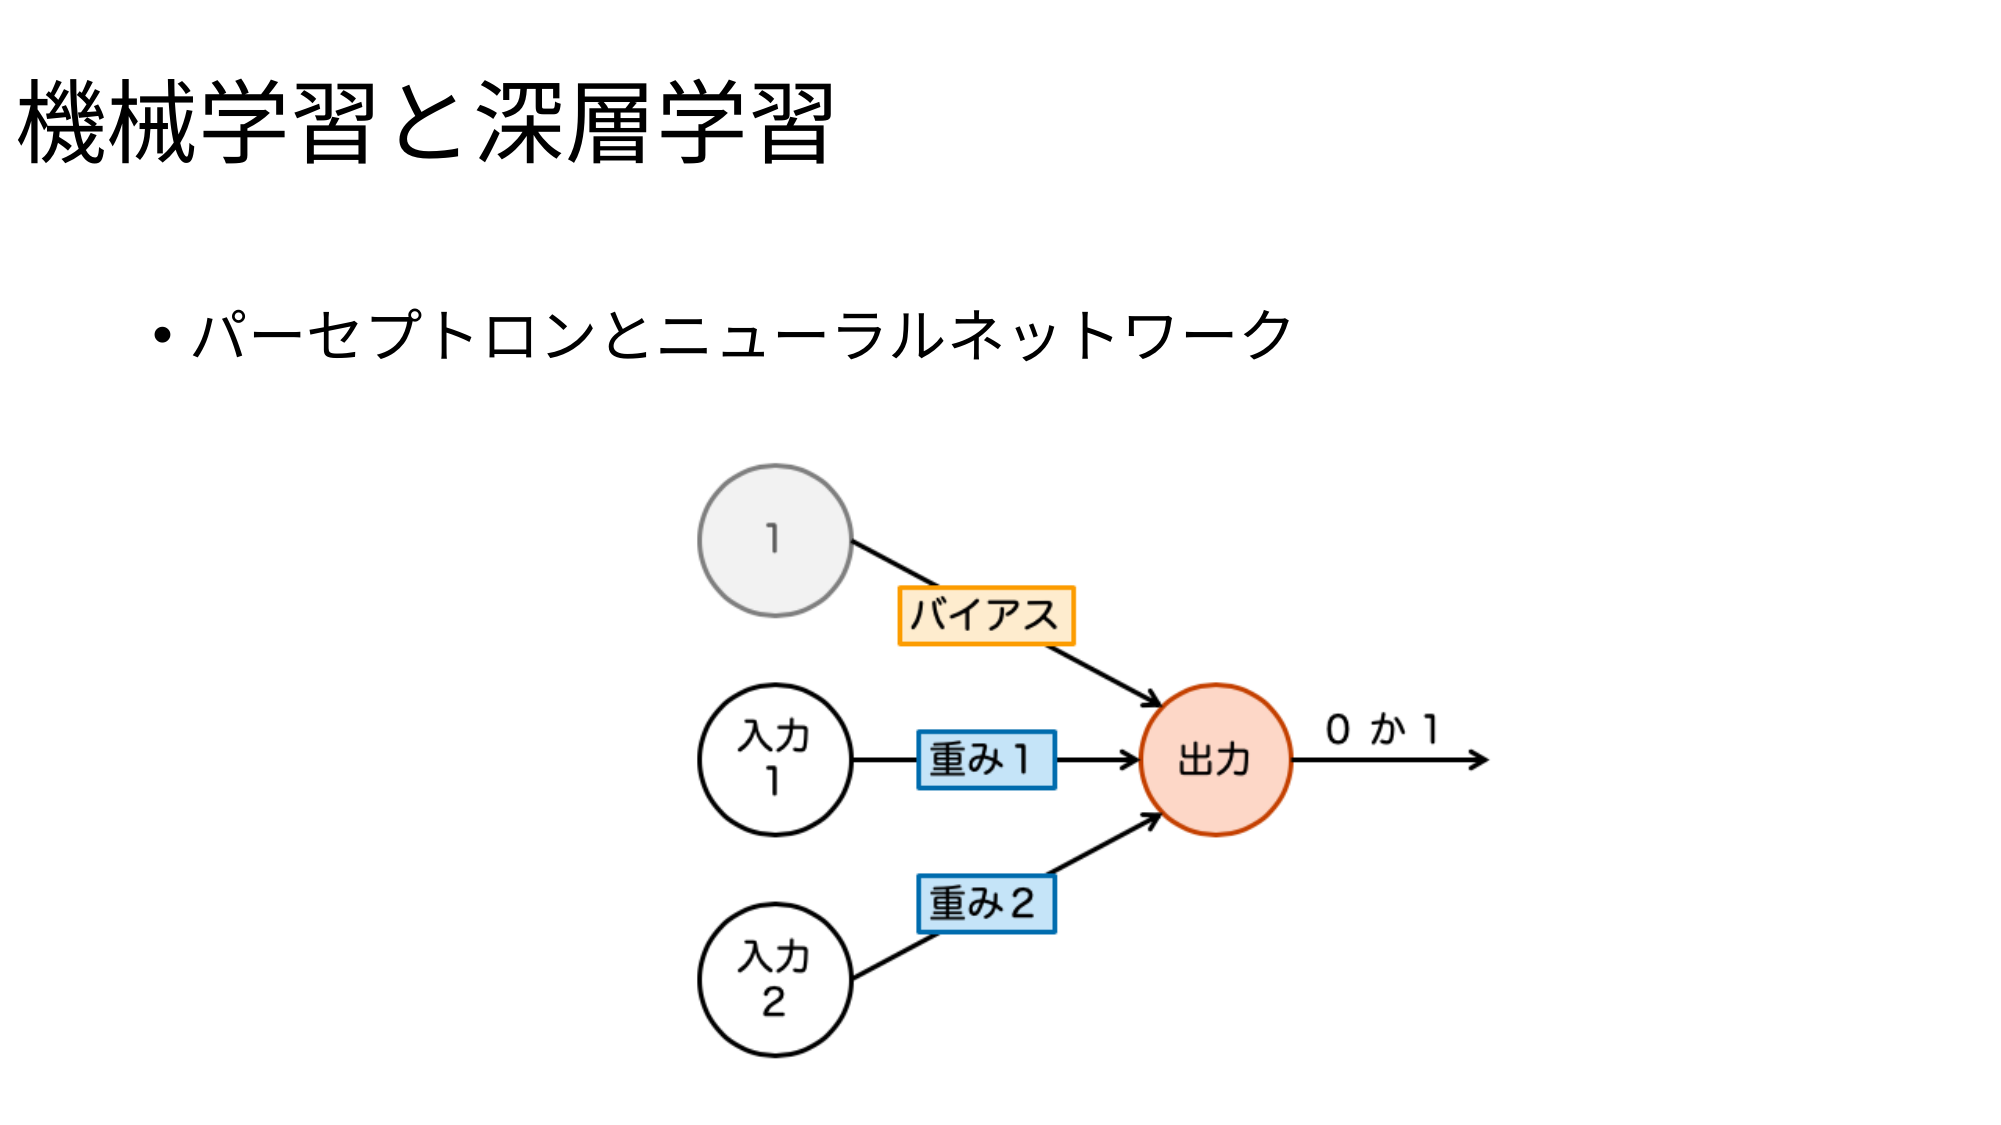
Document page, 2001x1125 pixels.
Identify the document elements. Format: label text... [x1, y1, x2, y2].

picture [624, 418, 1563, 1107]
list パーセプトロンとニューラルネットワーク [137, 299, 1863, 1014]
title 機械学習と深層学習 [0, 18, 1725, 236]
